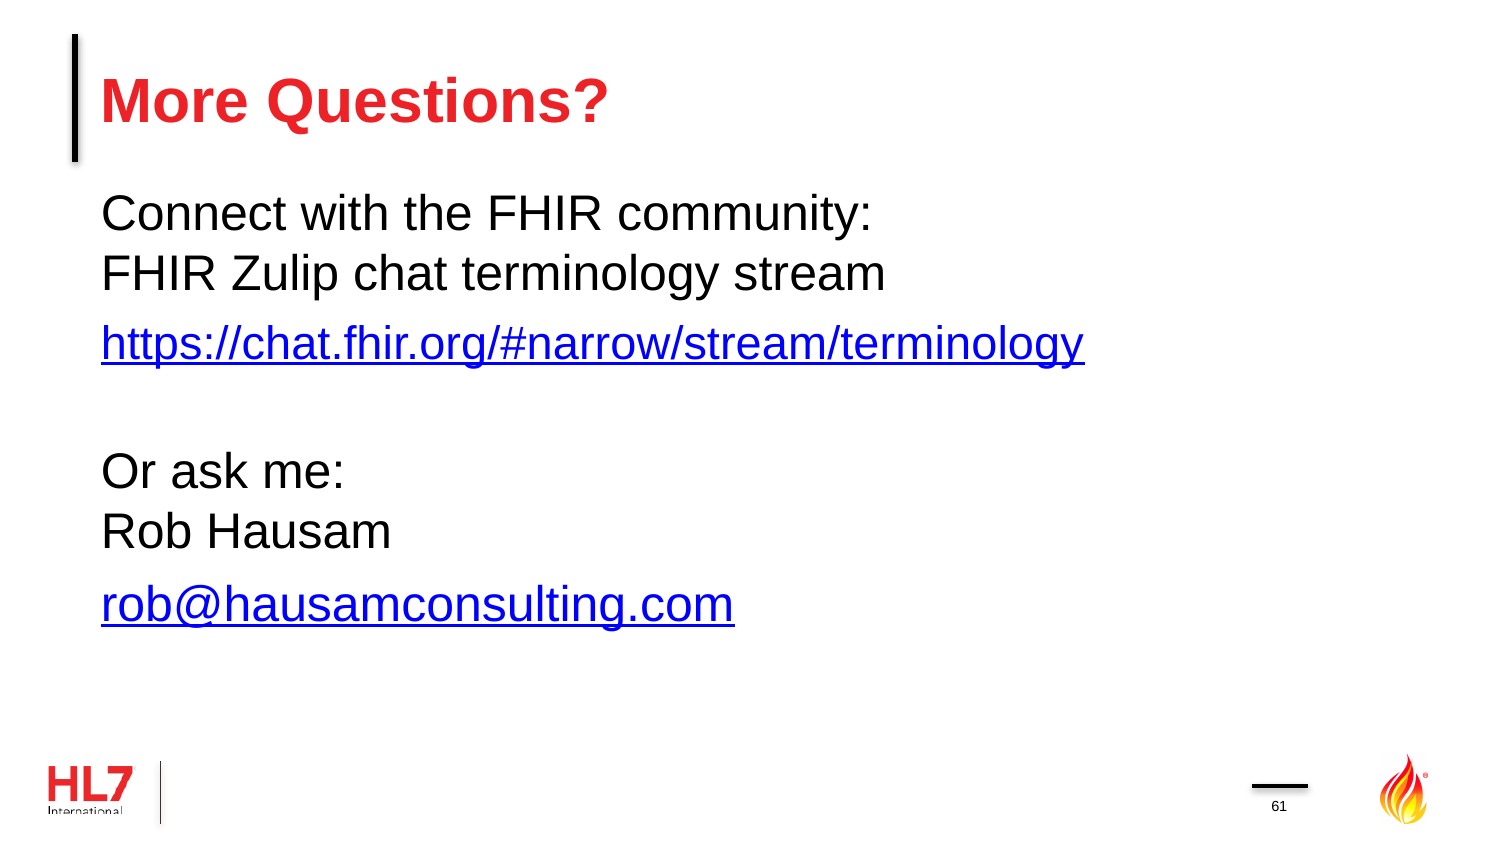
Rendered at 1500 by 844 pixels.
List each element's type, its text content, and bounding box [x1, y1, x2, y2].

slide_number 61 [1257, 788, 1302, 815]
list Connect with the FHIR community: FHIR Zulip chat terminology stream https://chat.fhir.org/#narrow/stream/terminology Or ask me: Rob Hausam rob@hausamconsulting.com [100, 180, 1451, 661]
picture [1380, 753, 1428, 824]
title More Questions? [100, 33, 1451, 163]
